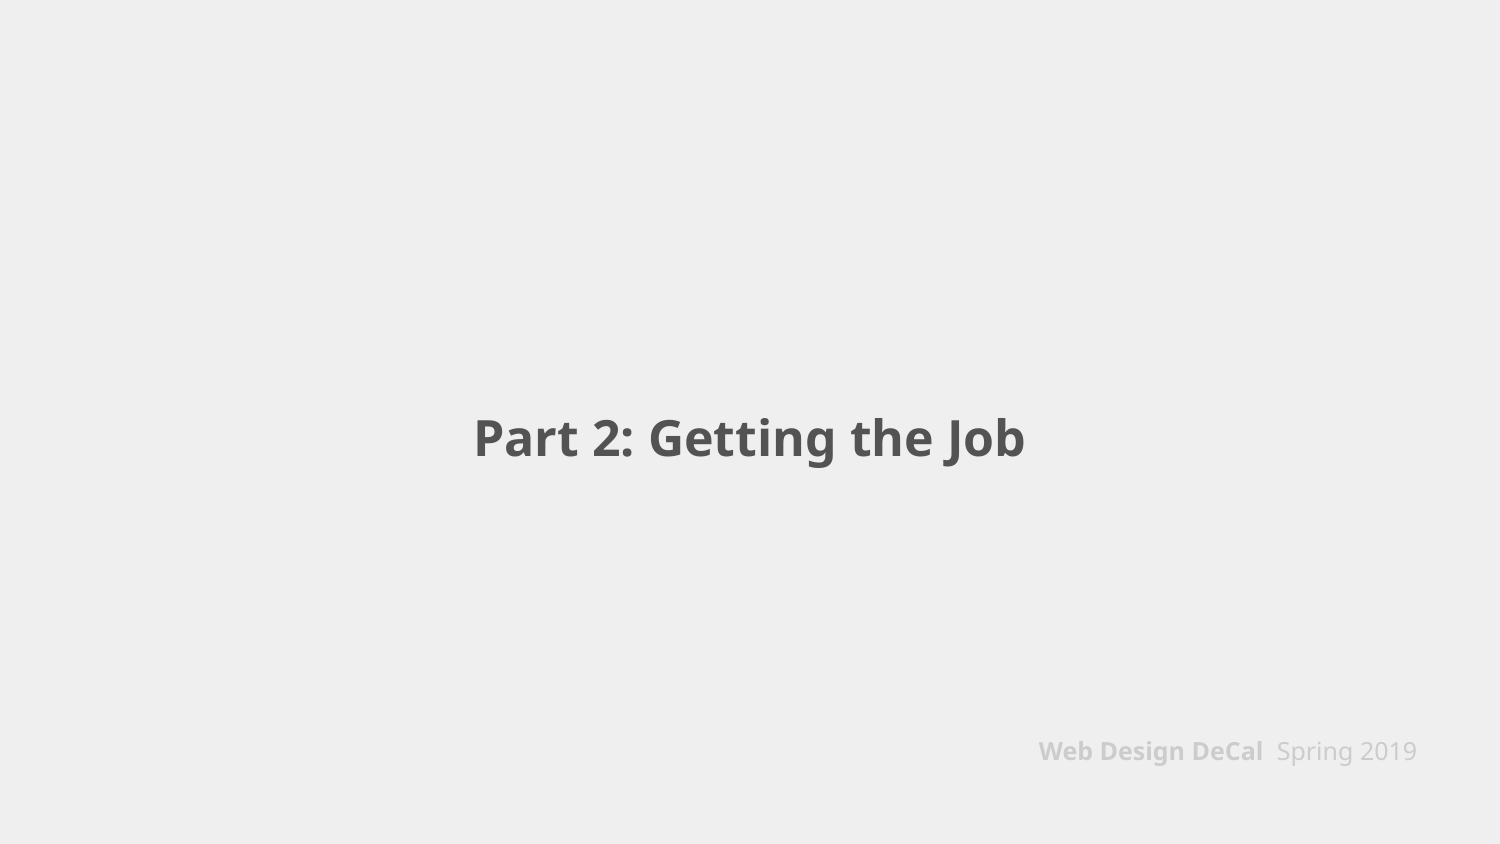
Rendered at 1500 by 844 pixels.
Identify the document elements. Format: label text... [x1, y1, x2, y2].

title Part 2: Getting the Job [75, 169, 1425, 694]
